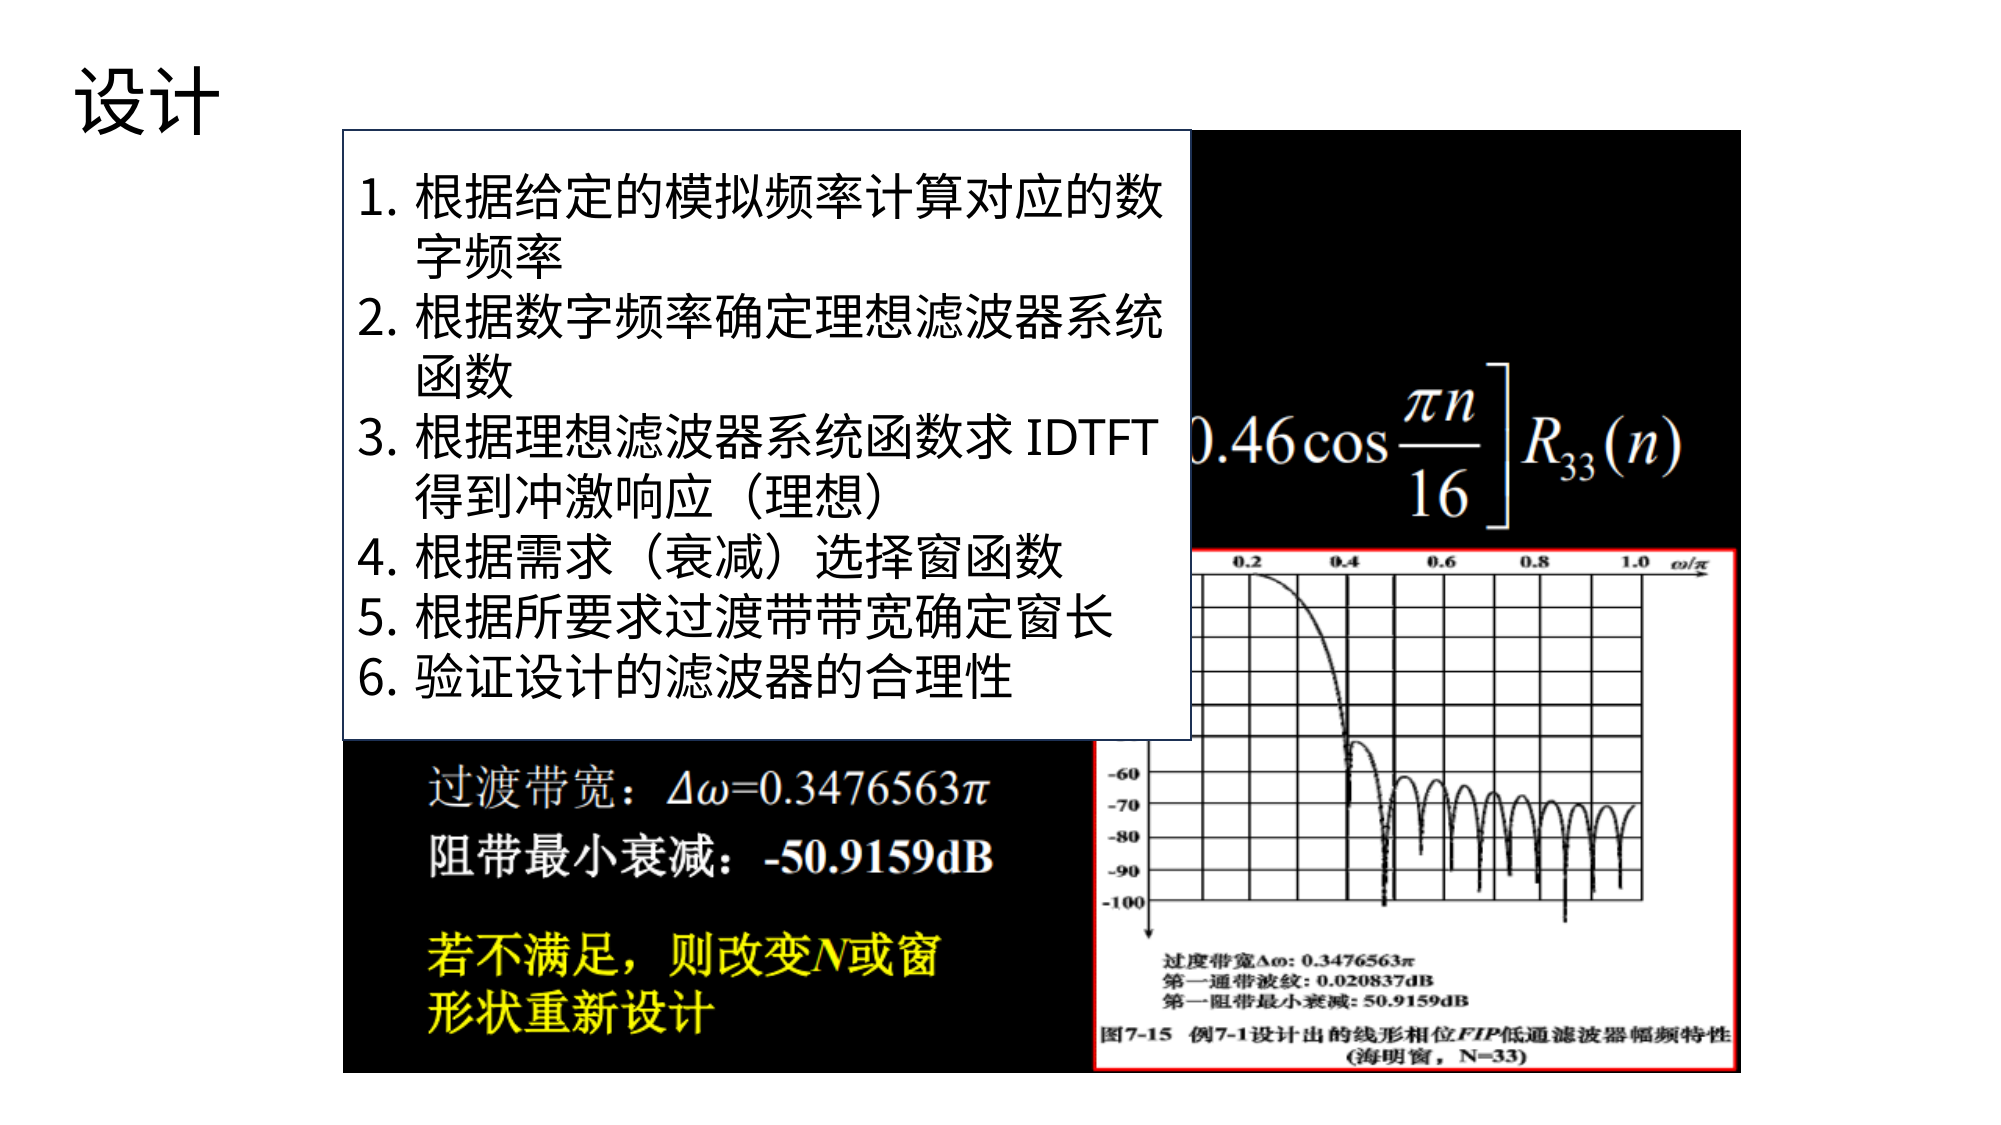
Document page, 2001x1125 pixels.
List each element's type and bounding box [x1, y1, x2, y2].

picture [343, 130, 1741, 1073]
slide_number [1412, 1042, 1863, 1103]
